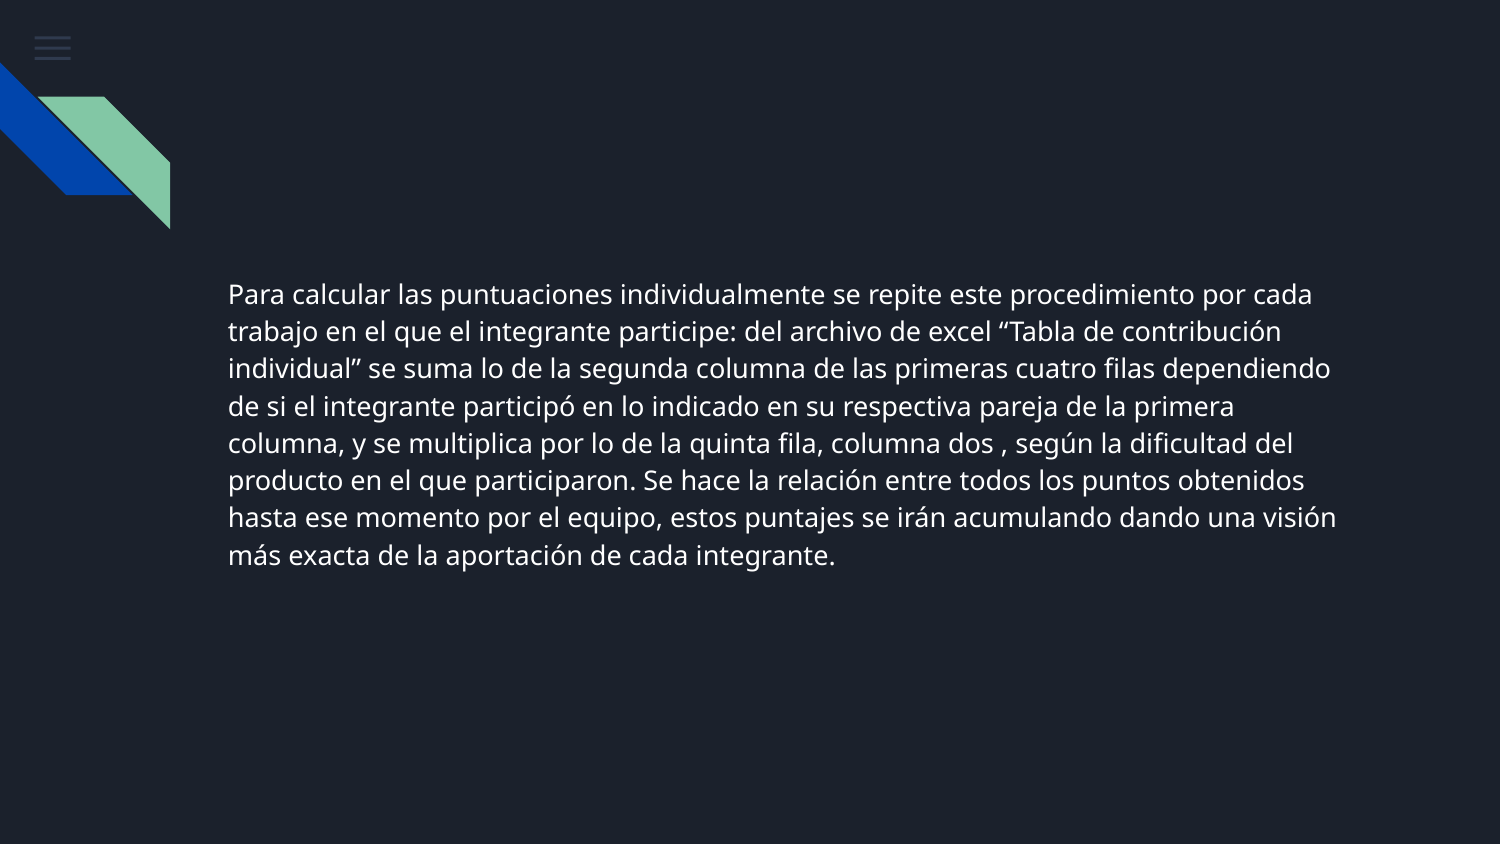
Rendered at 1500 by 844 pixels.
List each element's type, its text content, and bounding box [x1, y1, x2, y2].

list Para calcular las puntuaciones individualmente se repite este procedimiento por cada trabajo en el que el integrante participe: del archivo de excel “Tabla de contribución individual” se suma lo de la segunda columna de las primeras cuatro filas dependiendo de si el integrante participó en lo indicado en su respectiva pareja de la primera columna, y se multiplica por lo de la quinta fila, columna dos , según la dificultad del producto en el que participaron. Se hace la relación entre todos los puntos obtenidos hasta ese momento por el equipo, estos puntajes se irán acumulando dando una visión más exacta de la aportación de cada integrante. [212, 257, 1368, 735]
